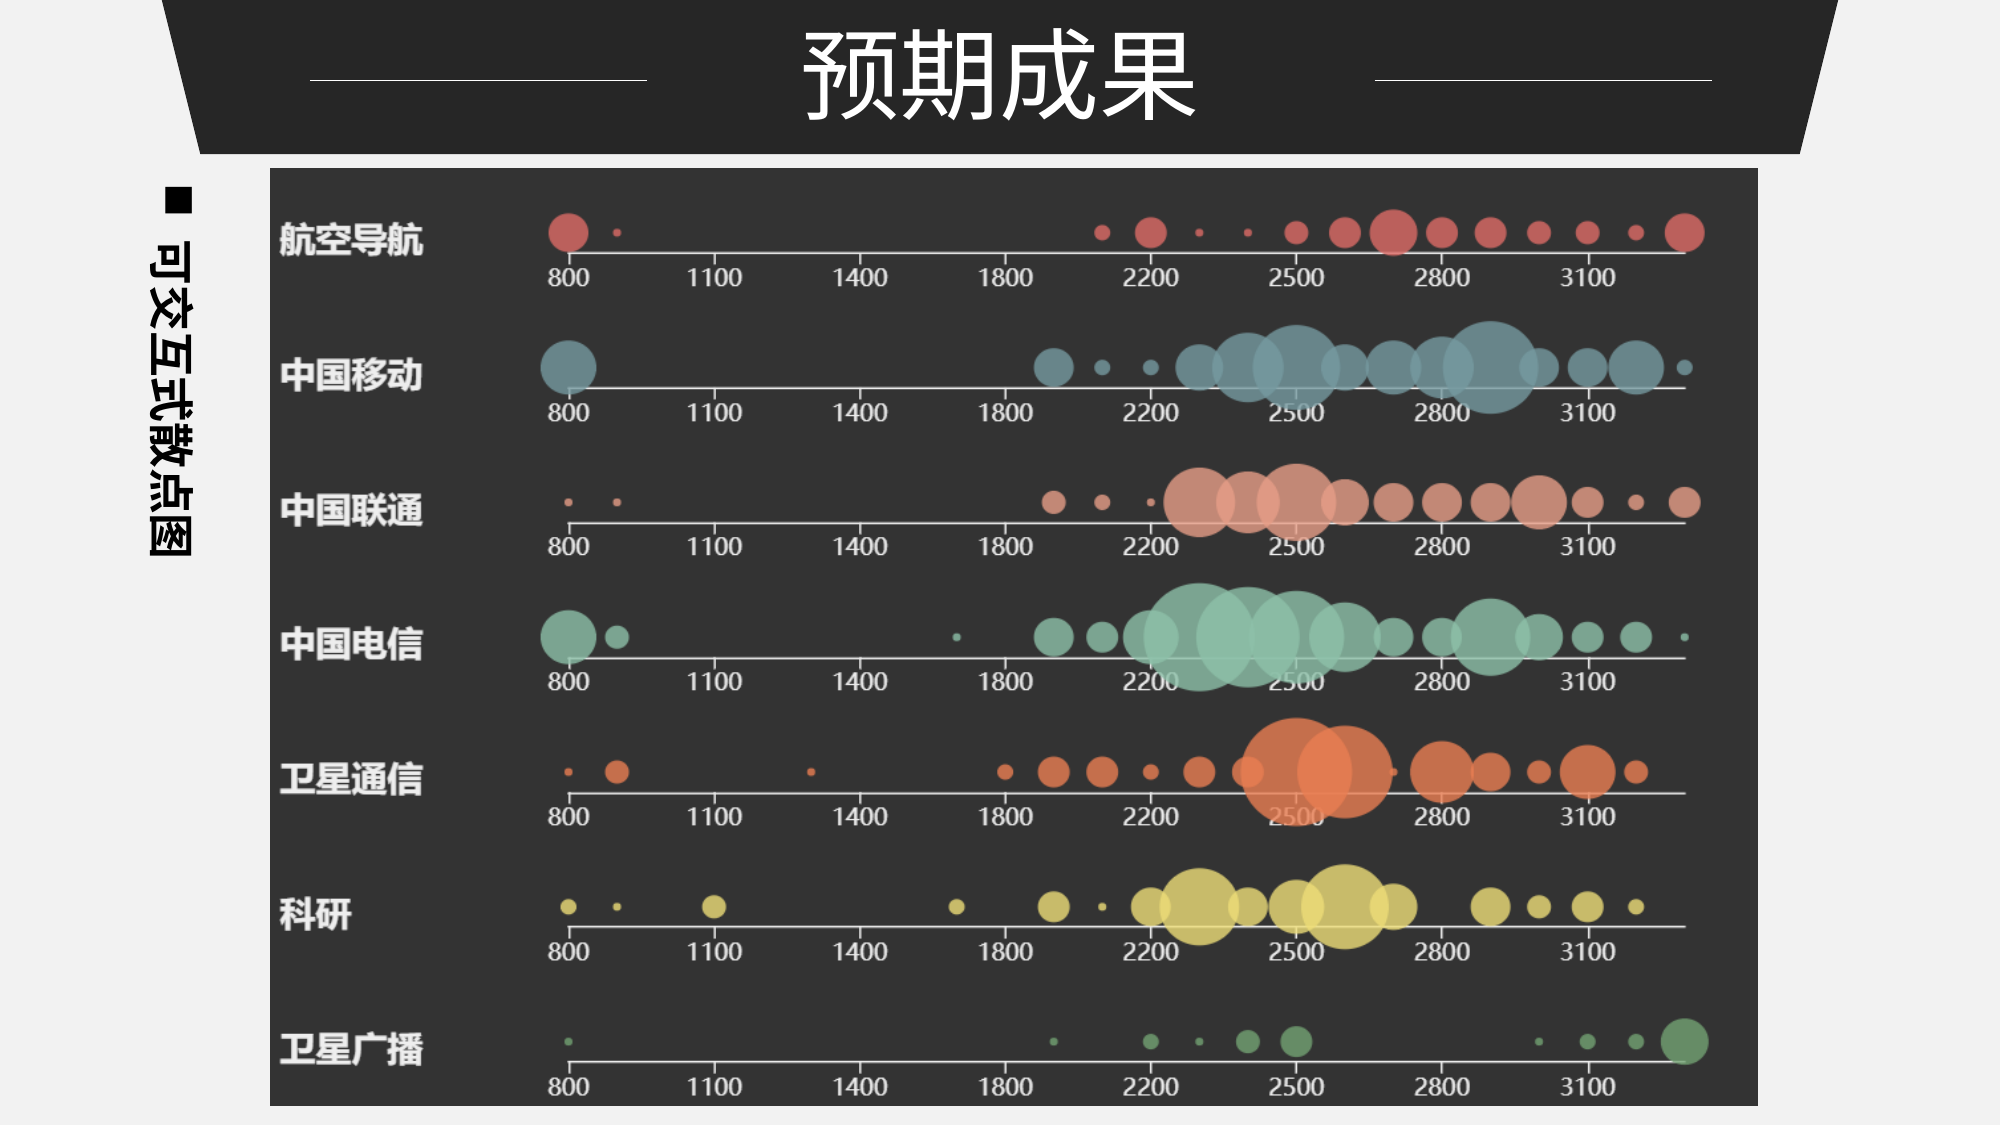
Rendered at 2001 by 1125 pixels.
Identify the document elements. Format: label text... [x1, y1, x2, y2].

picture [270, 168, 1758, 1106]
text_box 预期成果 [420, 18, 1580, 142]
text_box [160, 0, 1840, 156]
text_box 可交互式散点图 [122, 168, 208, 618]
